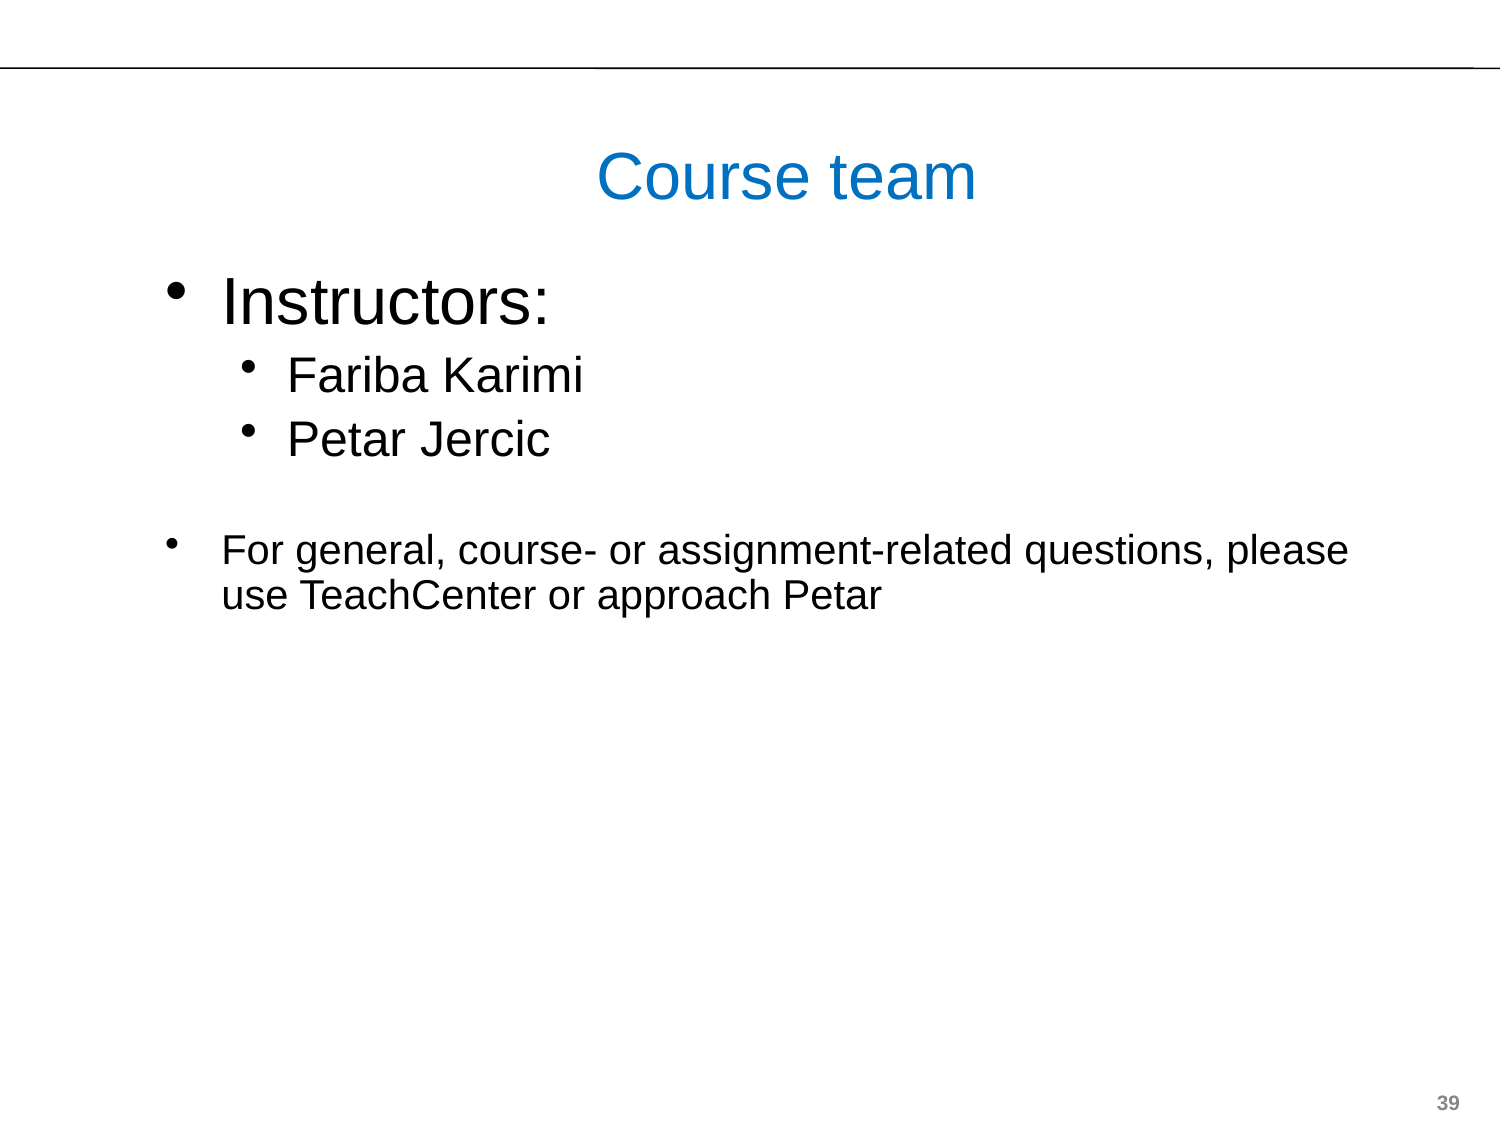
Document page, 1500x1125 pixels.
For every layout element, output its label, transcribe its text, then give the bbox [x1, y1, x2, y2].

list Instructors: Fariba Karimi Petar Jercic For general, course- or assignment-related questions, please use TeachCenter or approach Petar [150, 259, 1425, 1005]
title Course team [150, 117, 1425, 229]
